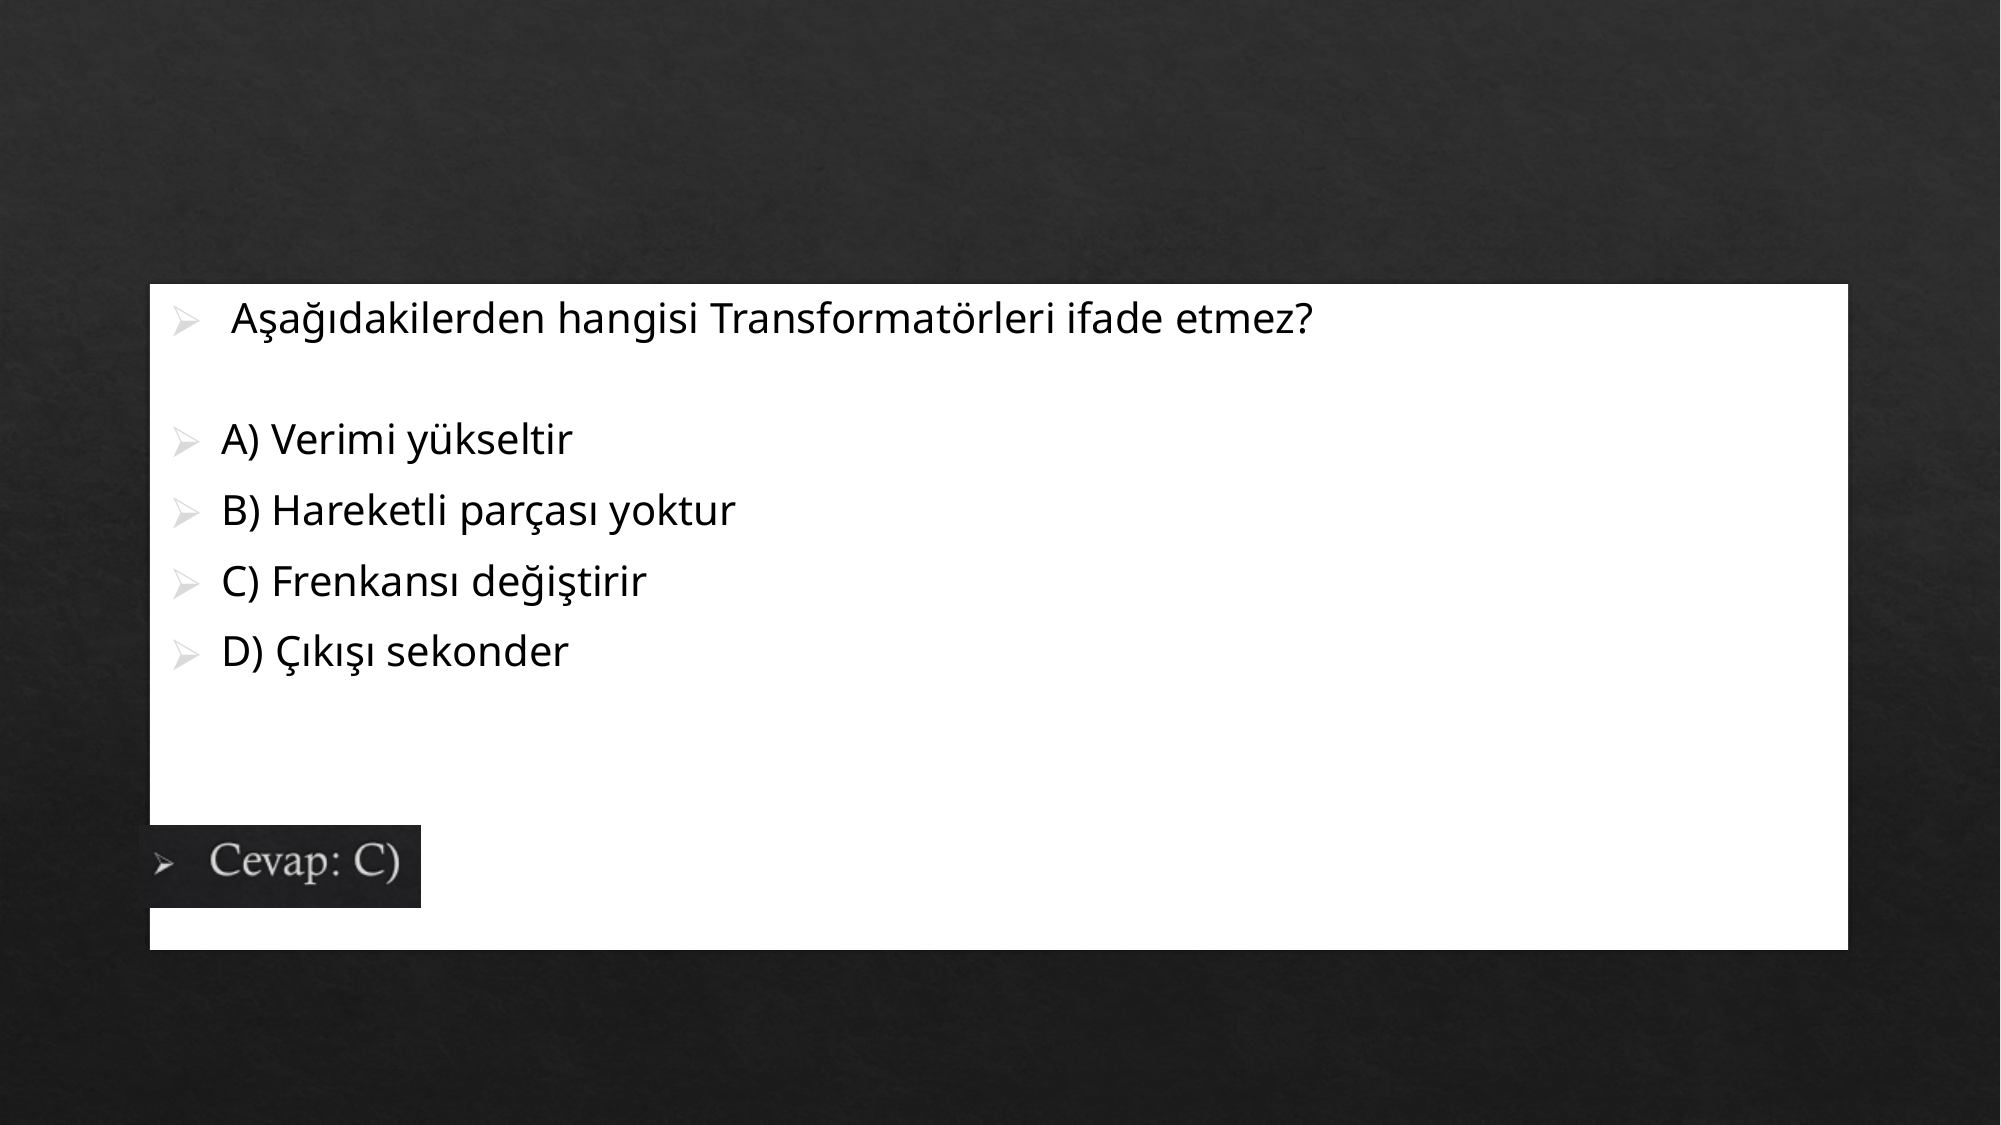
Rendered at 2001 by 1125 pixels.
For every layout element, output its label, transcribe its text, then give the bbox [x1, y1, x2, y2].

picture [0, 0, 2001, 1125]
list Aşağıdakilerden hangisi Transformatörleri ifade etmez? A) Verimi yükseltir B) Hareketli parçası yoktur C) Frenkansı değiştirir D) Çıkışı sekonder [149, 284, 1849, 950]
